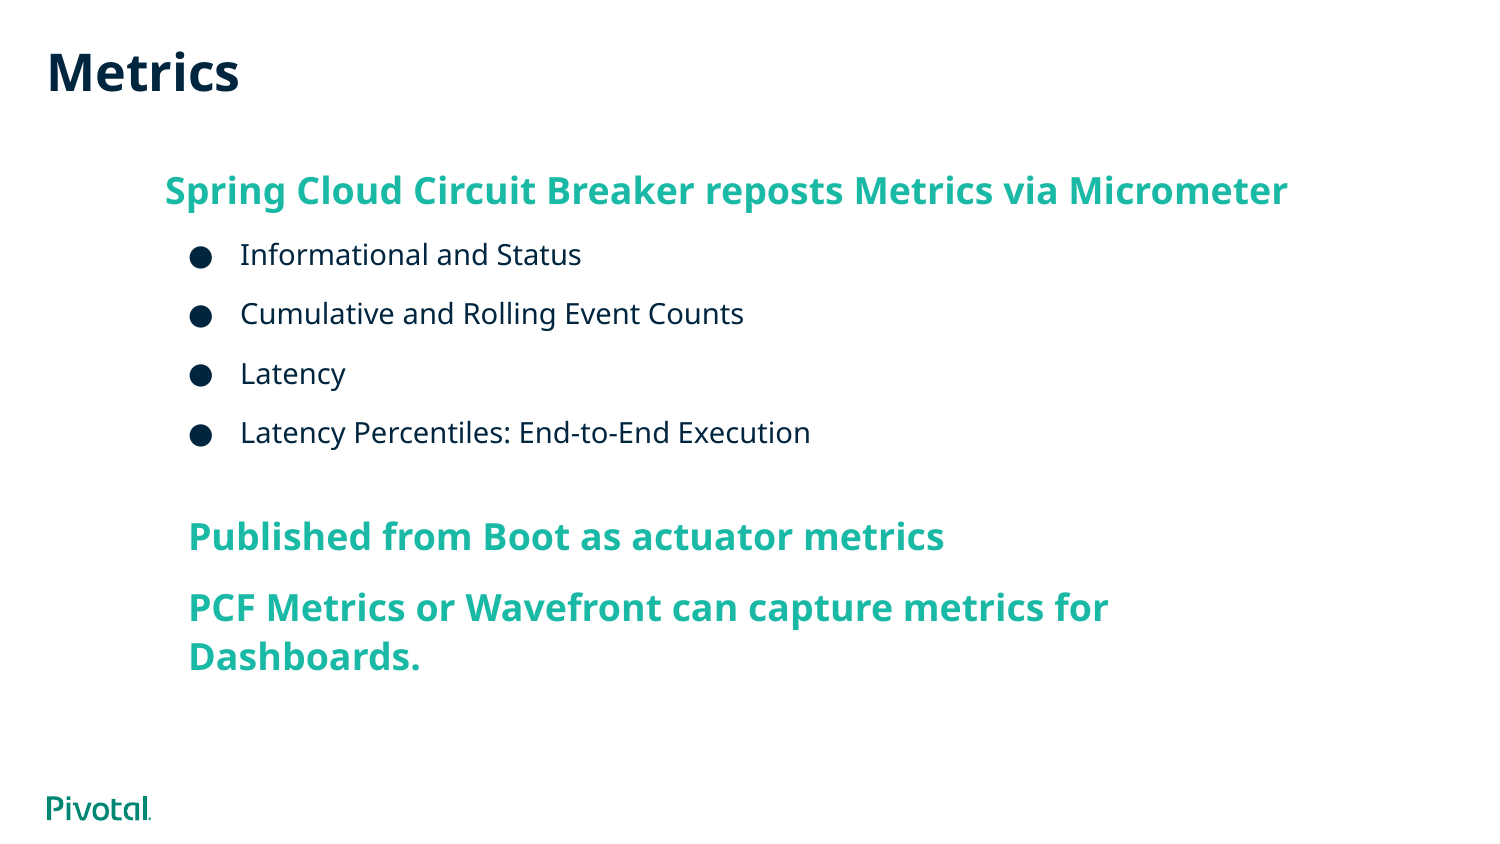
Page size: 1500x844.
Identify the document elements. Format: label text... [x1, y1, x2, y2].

list Spring Cloud Circuit Breaker reposts Metrics via Micrometer Informational and Status Cumulative and Rolling Event Counts Latency Latency Percentiles: End-to-End Execution Published from Boot as actuator metrics PCF Metrics or Wavefront can capture metrics for Dashboards. [150, 147, 1354, 767]
title Metrics [31, 24, 1453, 90]
